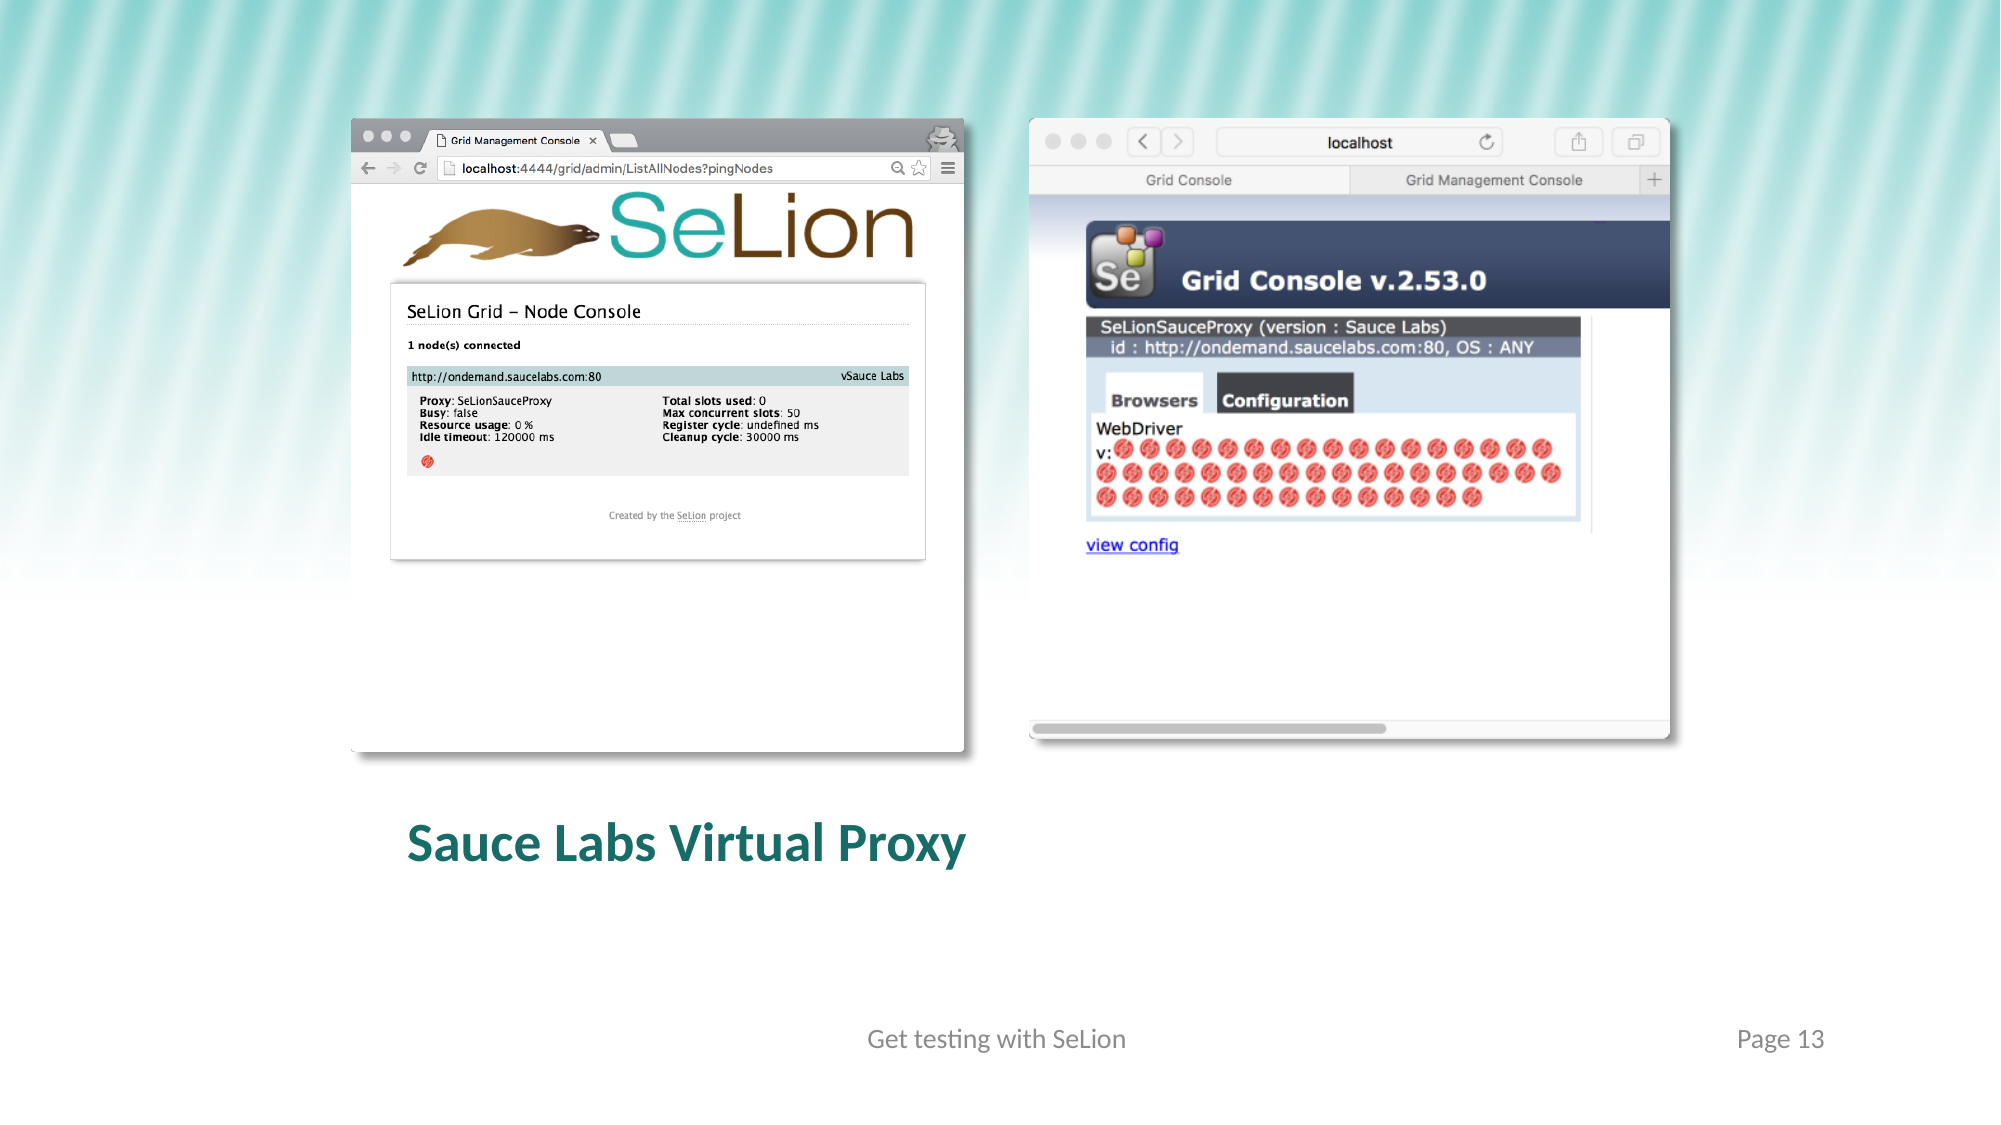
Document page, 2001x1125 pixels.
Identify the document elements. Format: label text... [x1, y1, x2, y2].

picture [0, 0, 2000, 752]
title Sauce Labs Virtual Proxy [392, 787, 1592, 881]
